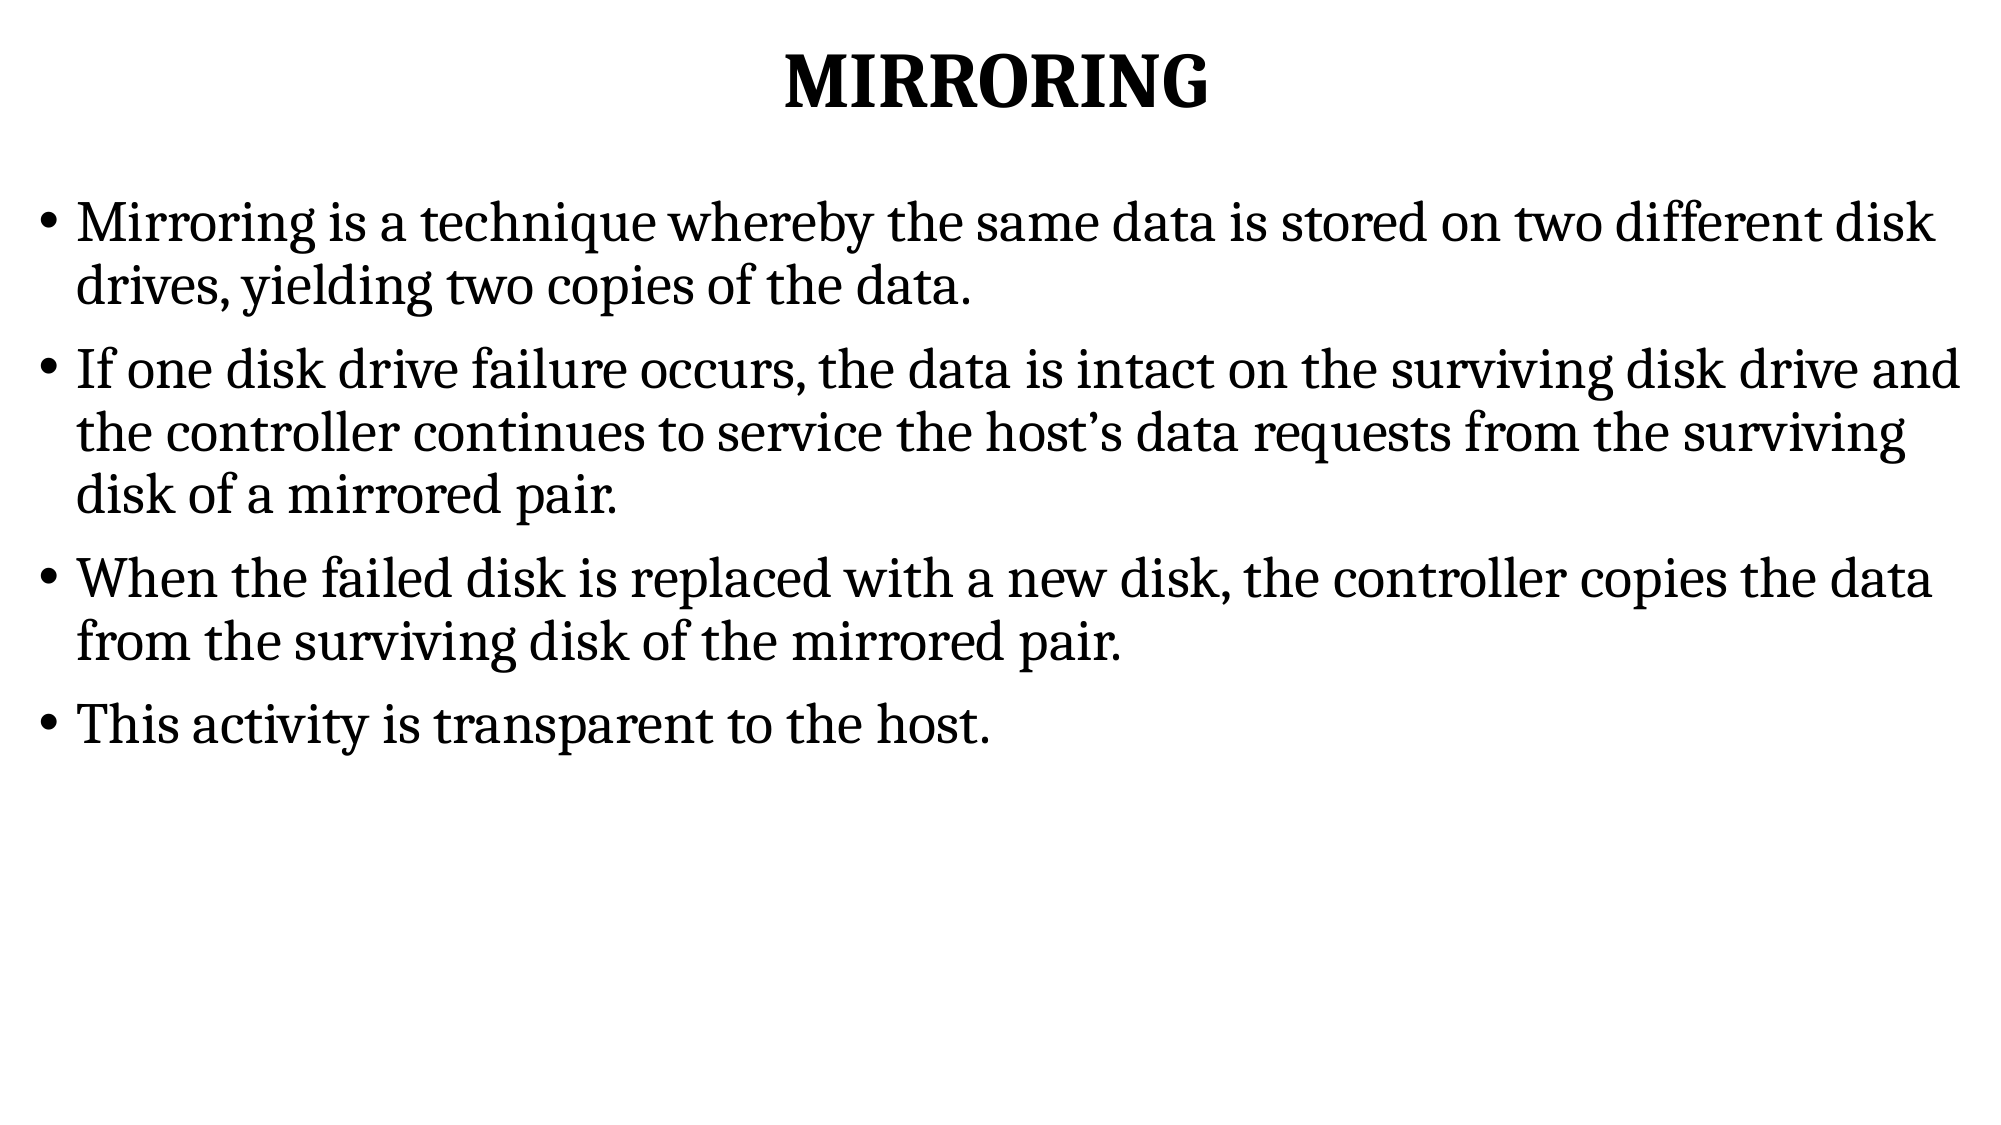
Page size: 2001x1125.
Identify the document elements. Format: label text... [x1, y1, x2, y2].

title MIRRORING [23, 31, 1969, 133]
list Mirroring is a technique whereby the same data is stored on two different disk drives, yielding two copies of the data. If one disk drive failure occurs, the data is intact on the surviving disk drive and the controller continues to service the host’s data requests from the surviving disk of a mirrored pair. When the failed disk is replaced with a new disk, the controller copies the data from the surviving disk of the mirrored pair. This activity is transparent to the host. [23, 183, 1989, 1094]
